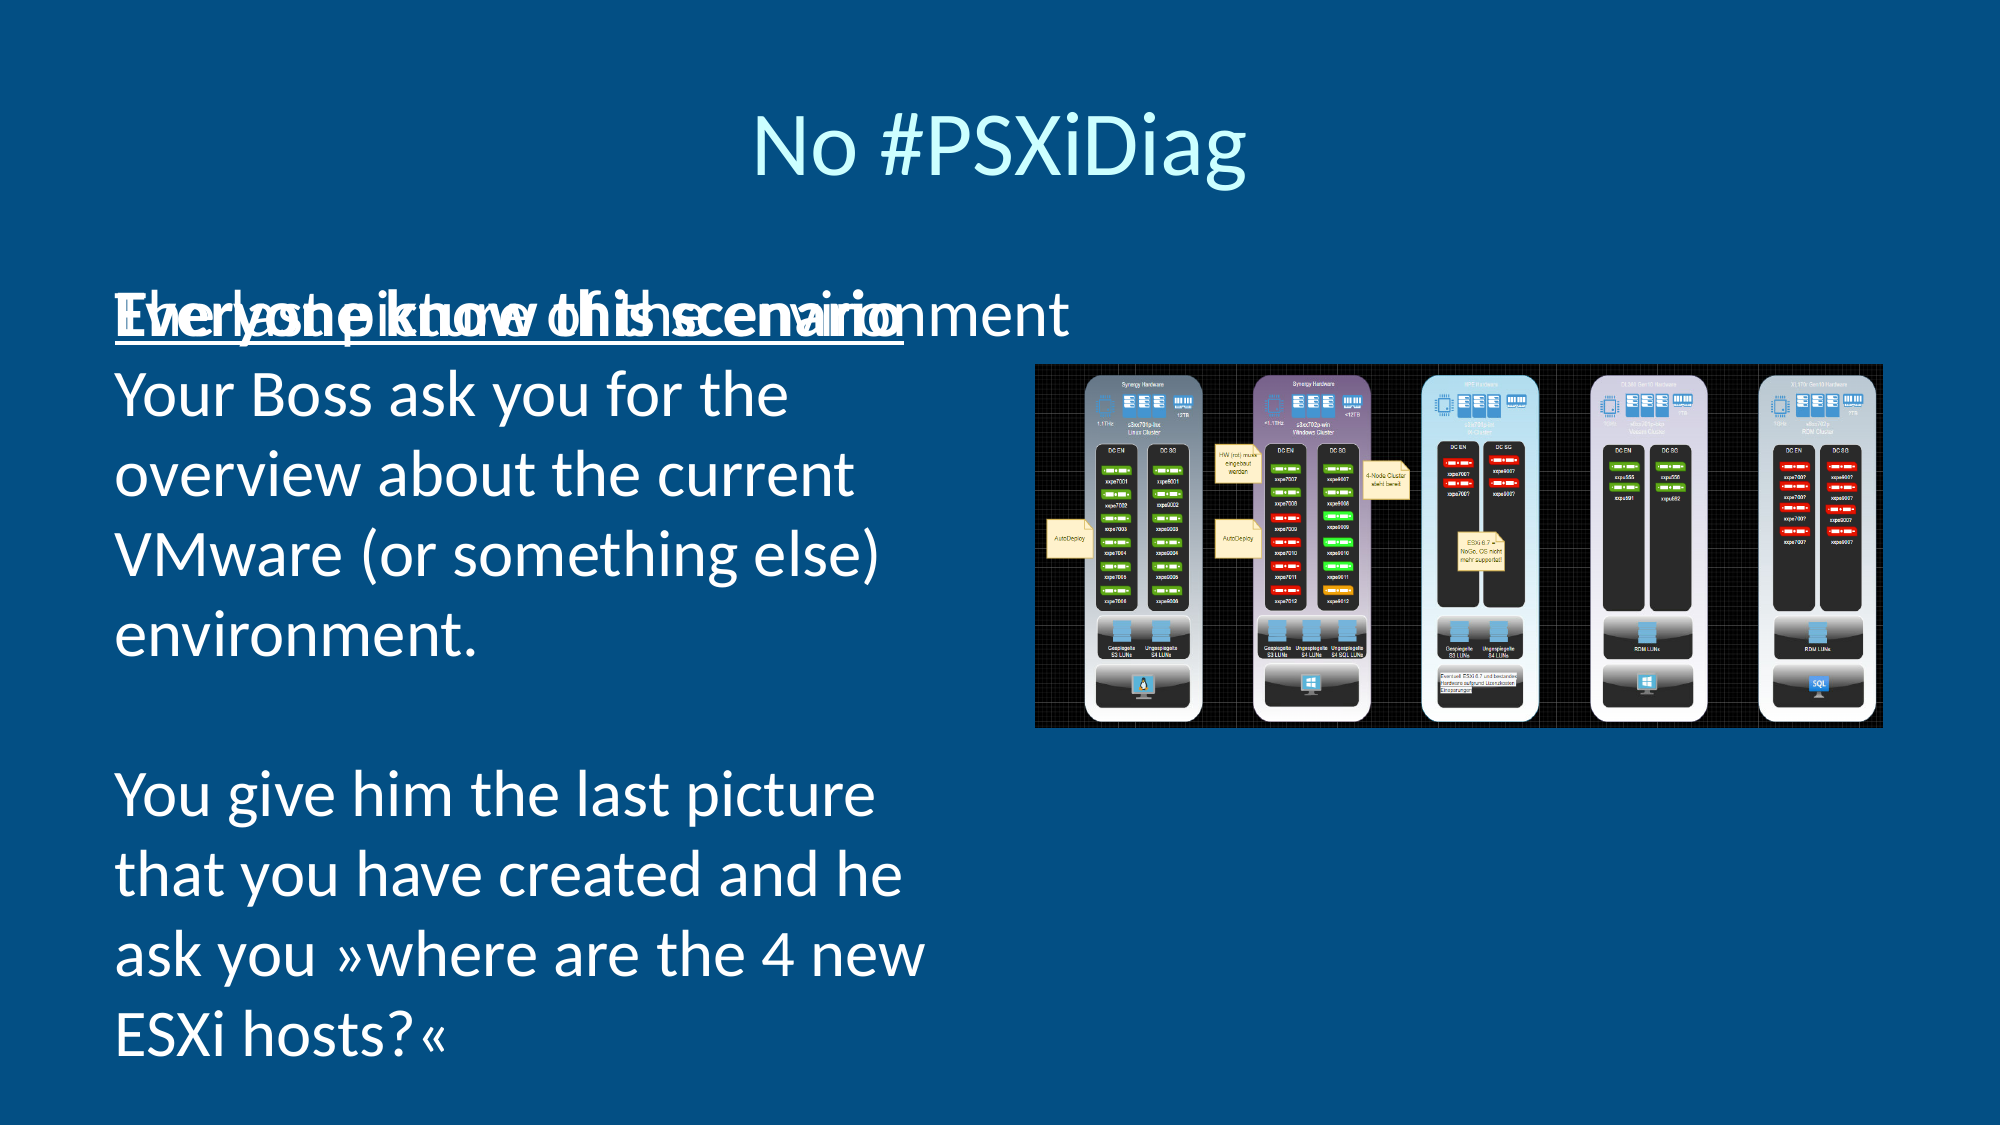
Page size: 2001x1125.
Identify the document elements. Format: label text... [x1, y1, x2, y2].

picture [1035, 364, 1883, 729]
list The last picture of the environment [99, 262, 1900, 1005]
title No #PSXiDiag [99, 45, 1900, 233]
